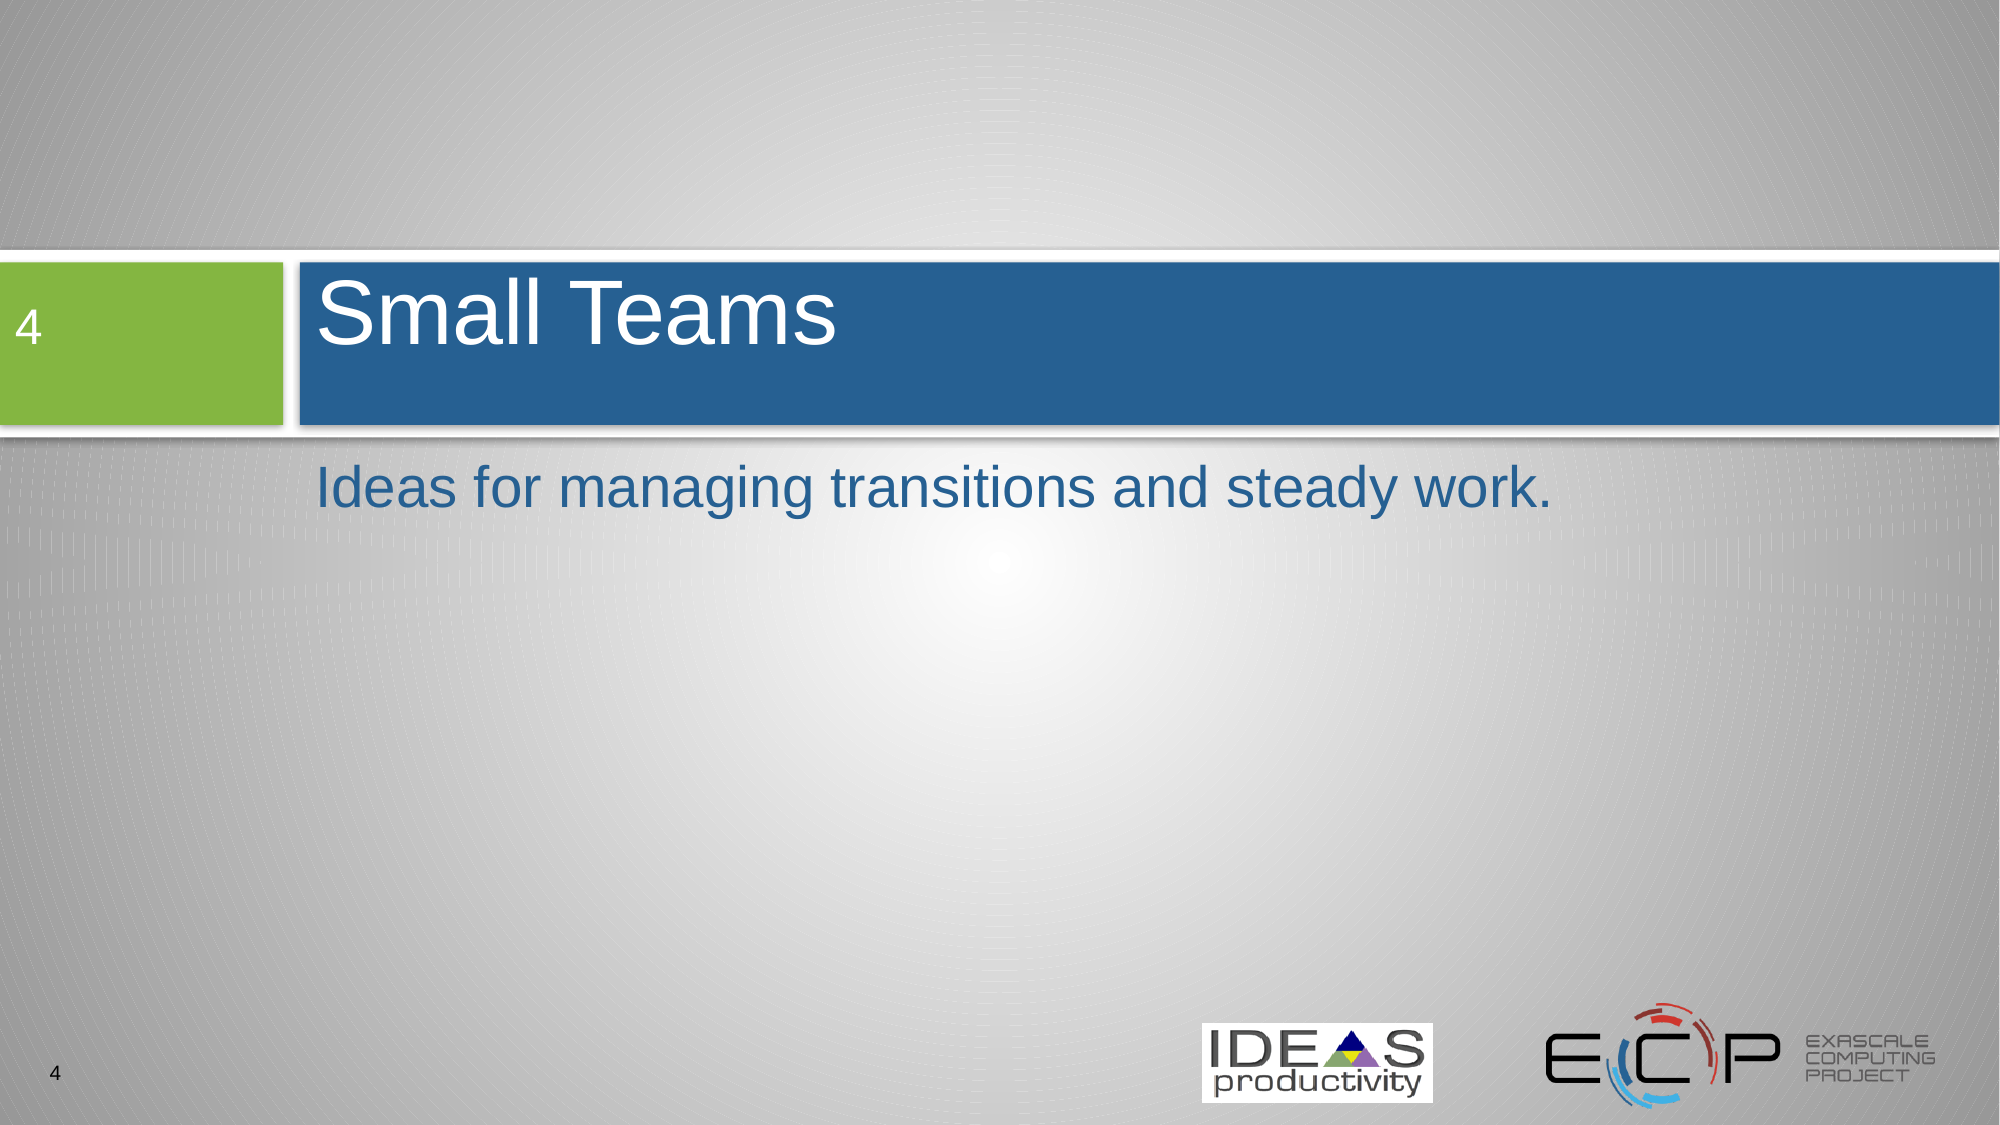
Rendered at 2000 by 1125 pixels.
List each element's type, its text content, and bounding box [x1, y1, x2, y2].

list Ideas for managing transitions and steady work. [299, 449, 1858, 725]
picture [1546, 1003, 1935, 1109]
picture [1202, 1023, 1433, 1103]
slide_number 4 [0, 287, 284, 403]
title Small Teams [299, 262, 1967, 373]
